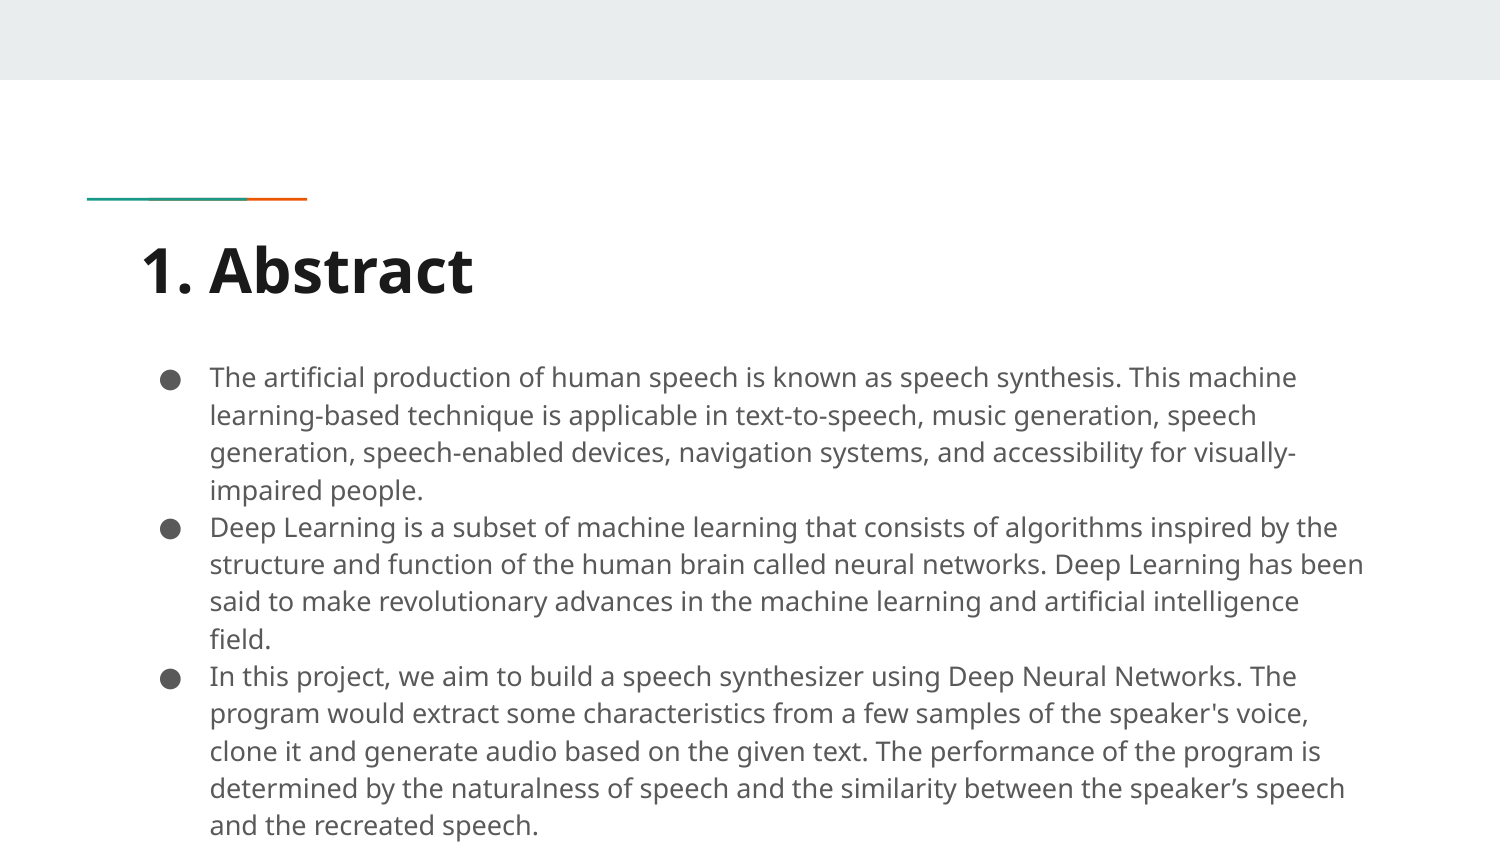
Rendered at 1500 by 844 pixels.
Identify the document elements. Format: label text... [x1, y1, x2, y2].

list The artificial production of human speech is known as speech synthesis. This machine learning-based technique is applicable in text-to-speech, music generation, speech generation, speech-enabled devices, navigation systems, and accessibility for visually-impaired people. Deep Learning is a subset of machine learning that consists of algorithms inspired by the structure and function of the human brain called neural networks. Deep Learning has been said to make revolutionary advances in the machine learning and artificial intelligence field. In this project, we aim to build a speech synthesizer using Deep Neural Networks. The program would extract some characteristics from a few samples of the speaker's voice, clone it and generate audio based on the given text. The performance of the program is determined by the naturalness of speech and the similarity between the speaker’s speech and the recreated speech. [119, 341, 1381, 796]
title Abstract [119, 216, 1381, 305]
